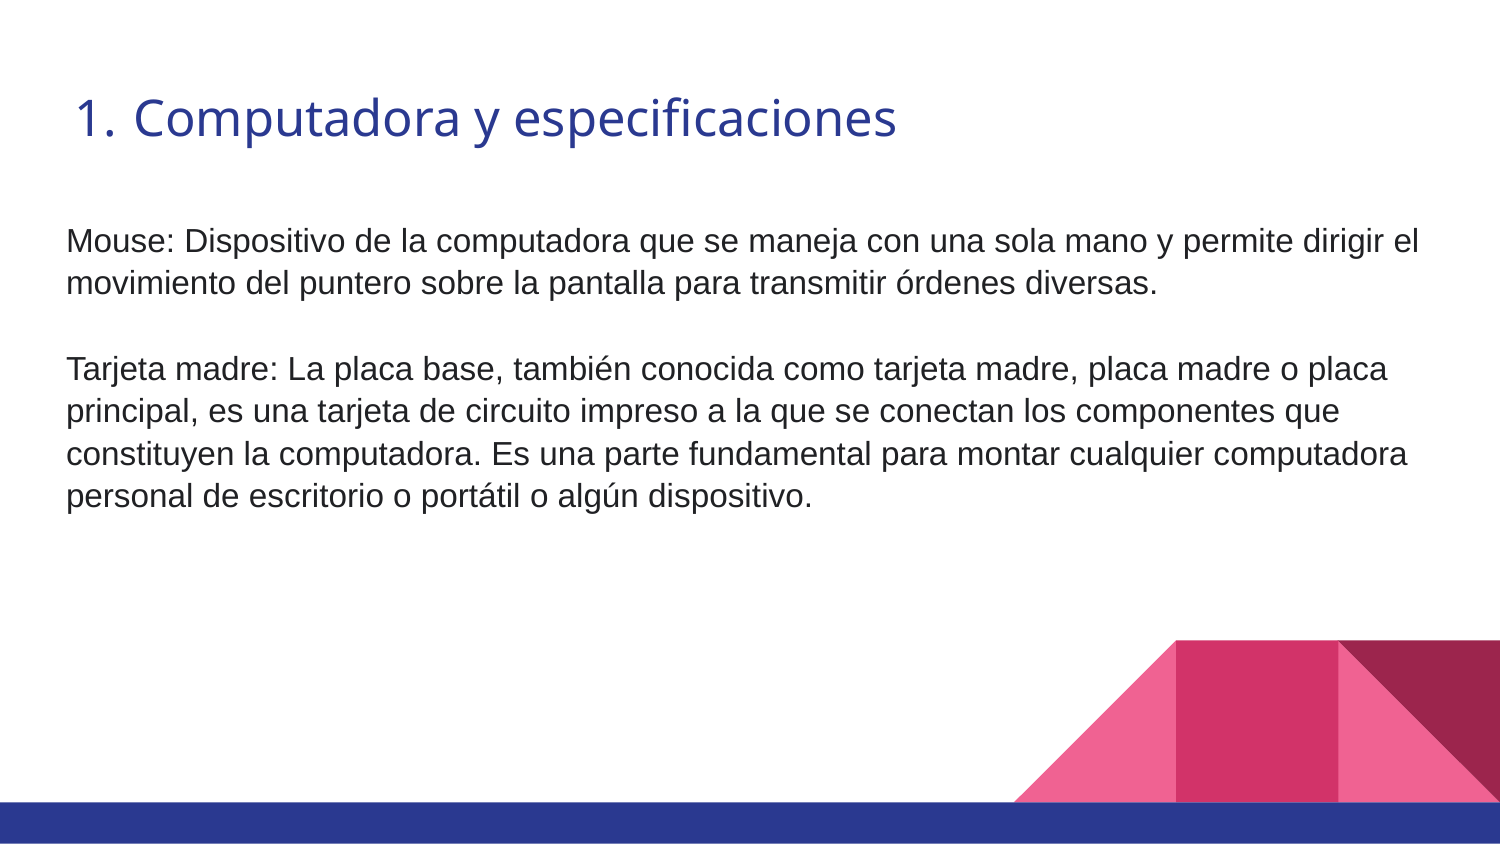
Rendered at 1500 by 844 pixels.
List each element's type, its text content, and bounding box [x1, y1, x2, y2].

list Mouse: Dispositivo de la computadora que se maneja con una sola mano y permite dirigir el movimiento del puntero sobre la pantalla para transmitir órdenes diversas. Tarjeta madre: La placa base, también conocida como tarjeta madre, placa madre o placa principal, es una tarjeta de circuito impreso a la que se conectan los componentes que constituyen la computadora. Es una parte fundamental para montar cualquier computadora personal de escritorio o portátil o algún dispositivo. [51, 201, 1449, 750]
title Computadora y especificaciones [51, 67, 1449, 167]
